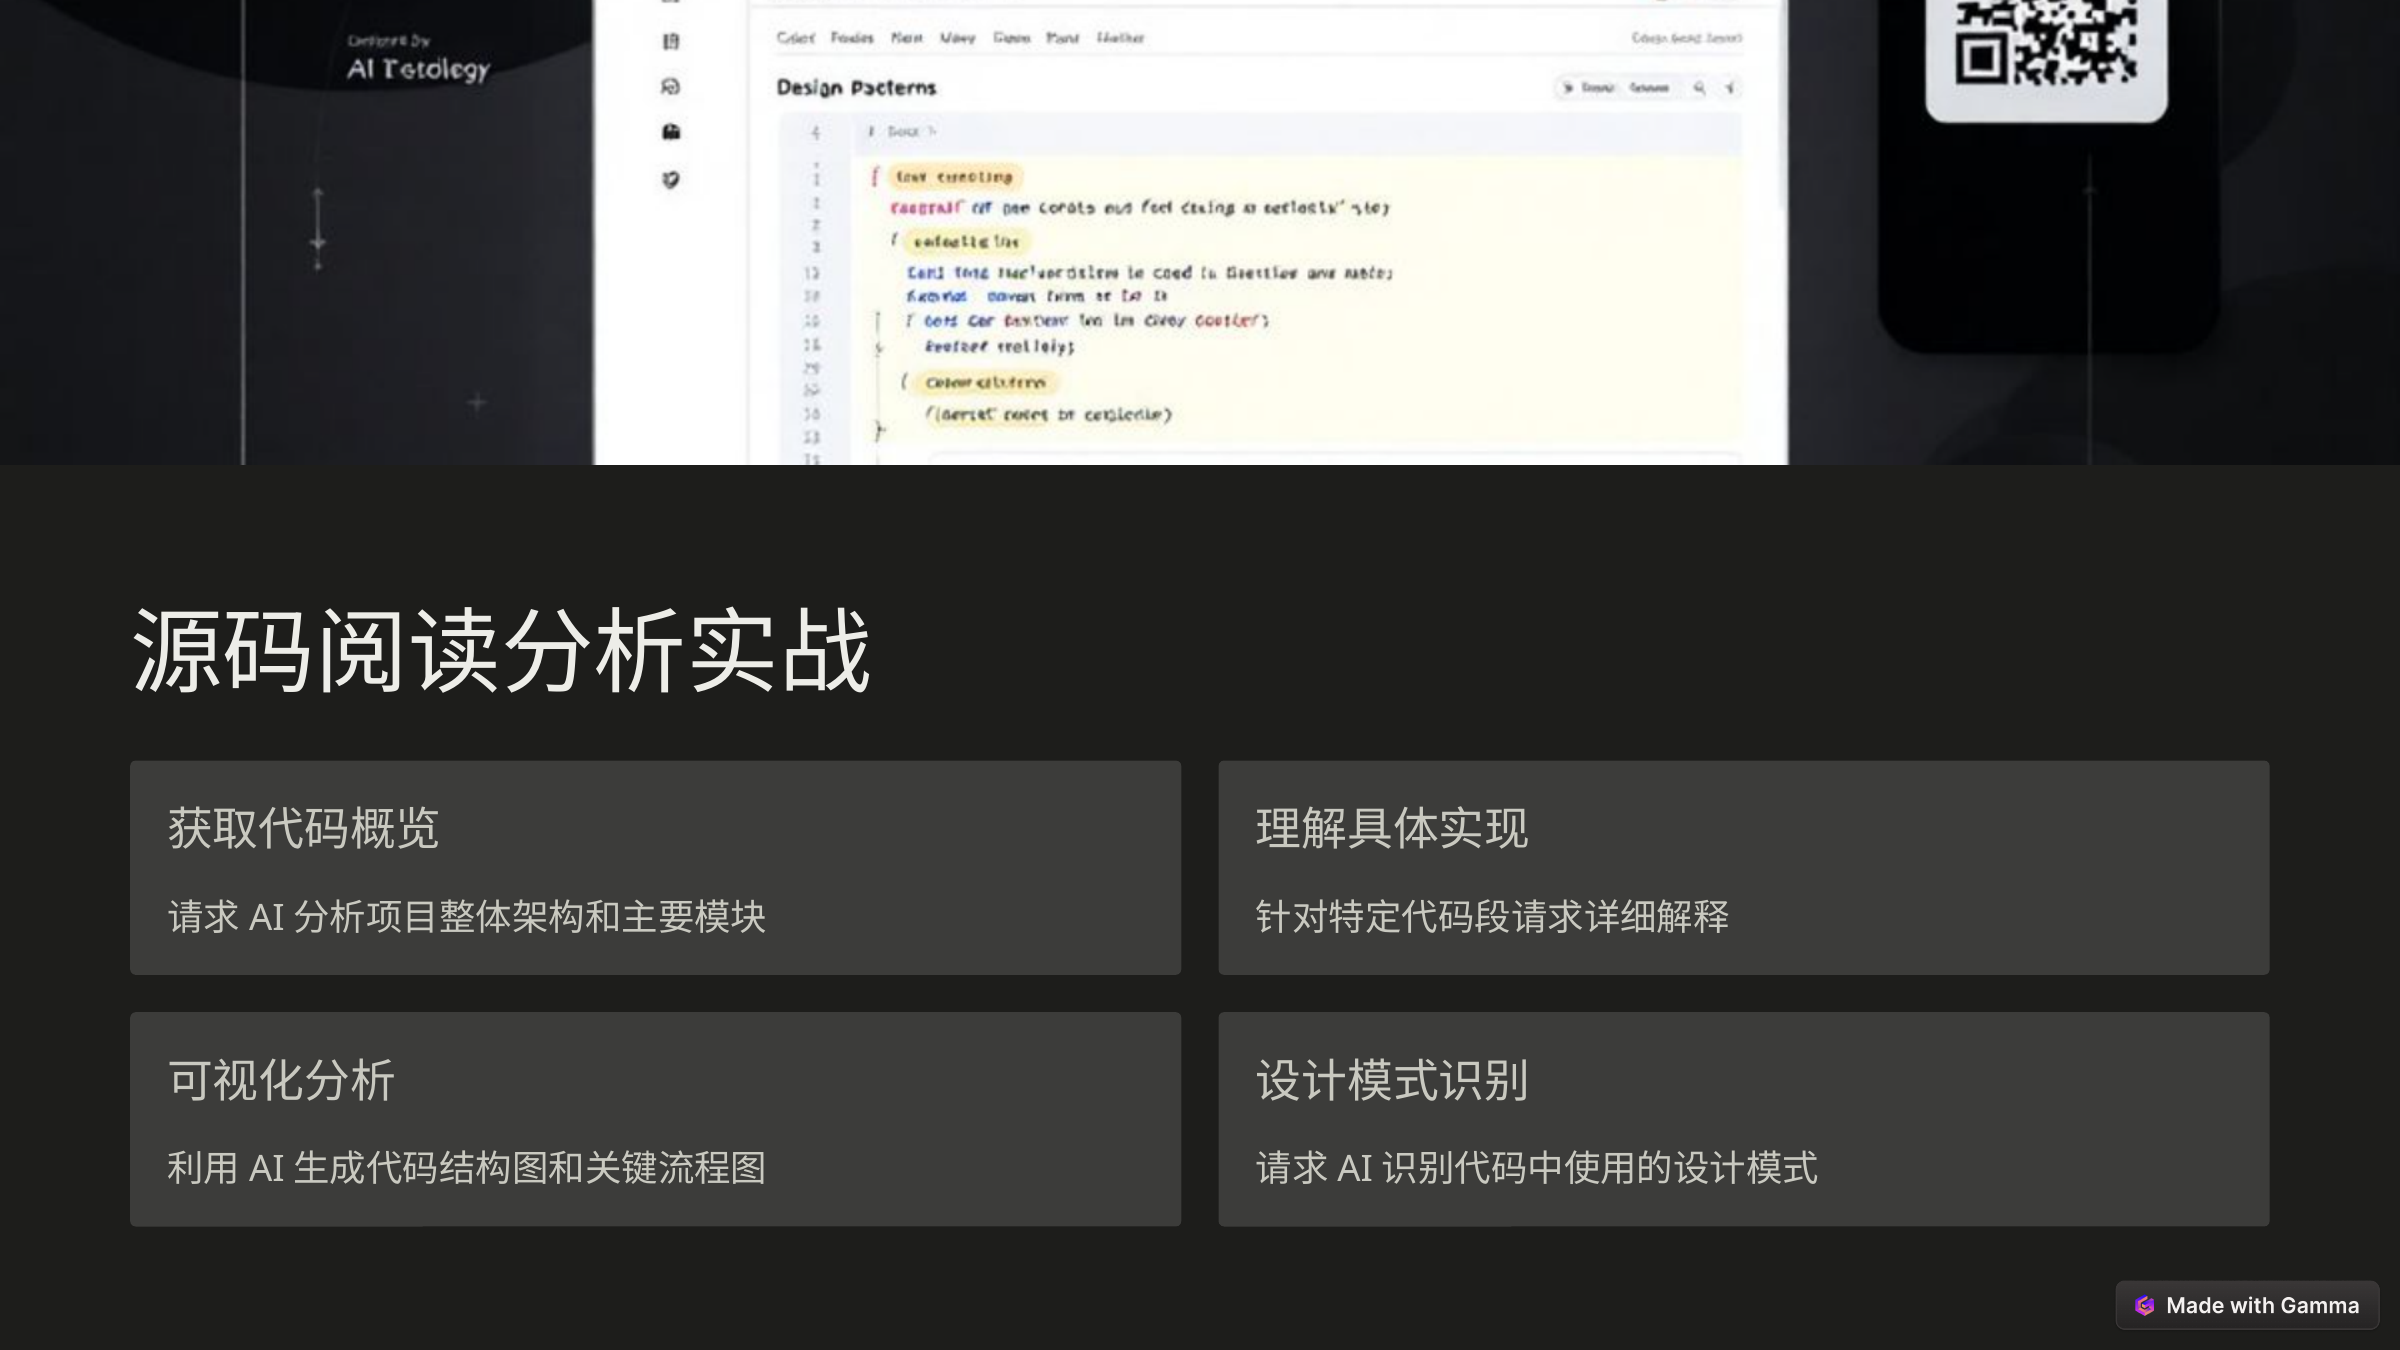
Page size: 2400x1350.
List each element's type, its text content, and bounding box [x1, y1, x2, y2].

text_box 可视化分析 [167, 1049, 633, 1108]
text_box 获取代码概览 [167, 797, 633, 856]
text_box 利用AI生成代码结构图和关键流程图 [167, 1129, 1145, 1190]
text_box [1218, 1012, 2270, 1227]
text_box 请求AI识别代码中使用的设计模式 [1255, 1129, 2233, 1190]
text_box 请求AI分析项目整体架构和主要模块 [167, 878, 1145, 938]
text_box [1218, 760, 2270, 975]
text_box [130, 1012, 1182, 1227]
picture [0, 0, 2400, 466]
text_box 针对特定代码段请求详细解释 [1255, 878, 2233, 938]
picture [2106, 1271, 2389, 1339]
text_box 理解具体实现 [1255, 797, 1721, 856]
text_box [130, 760, 1182, 975]
text_box 源码阅读分析实战 [130, 588, 1061, 705]
text_box 设计模式识别 [1255, 1049, 1721, 1108]
